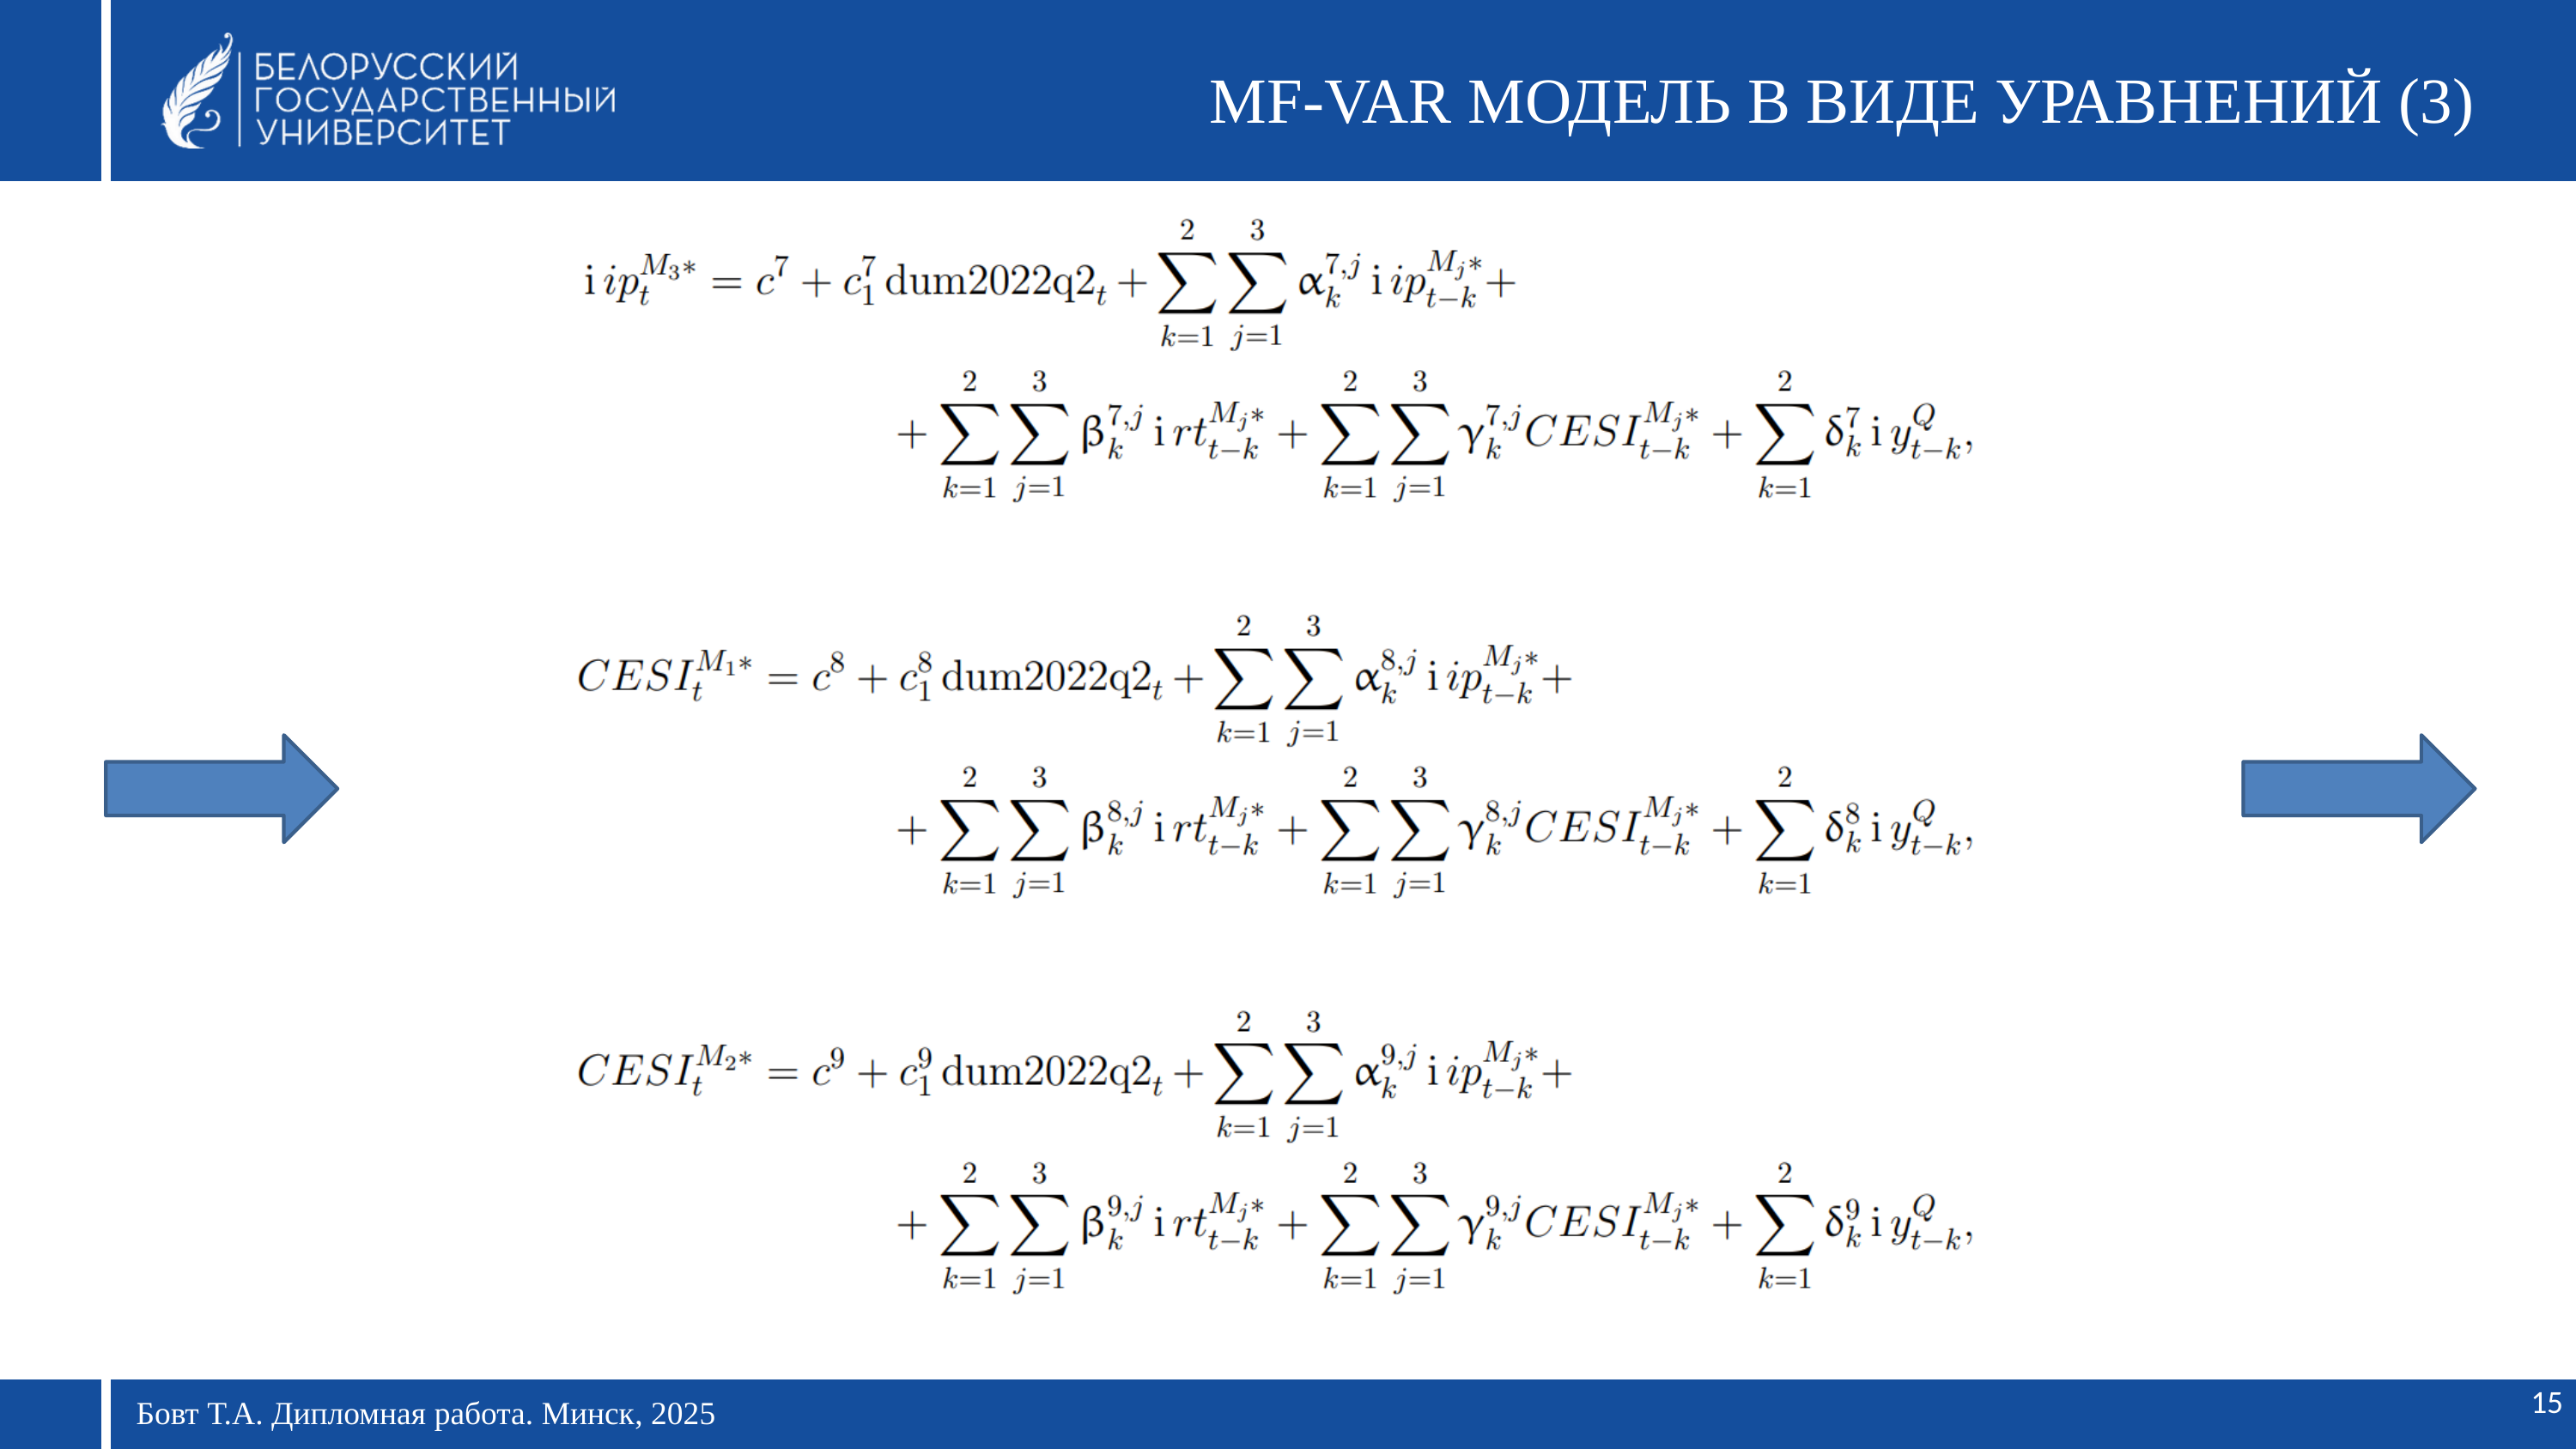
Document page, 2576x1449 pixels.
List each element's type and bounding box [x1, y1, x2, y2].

picture [562, 207, 1987, 1298]
text_box [0, 0, 100, 181]
text_box [118, 733, 340, 845]
text_box [114, 0, 2576, 181]
text_box [0, 1379, 95, 1449]
text_box [118, 1379, 2576, 1449]
text_box [100, 0, 111, 1449]
text_box [2241, 733, 2477, 845]
